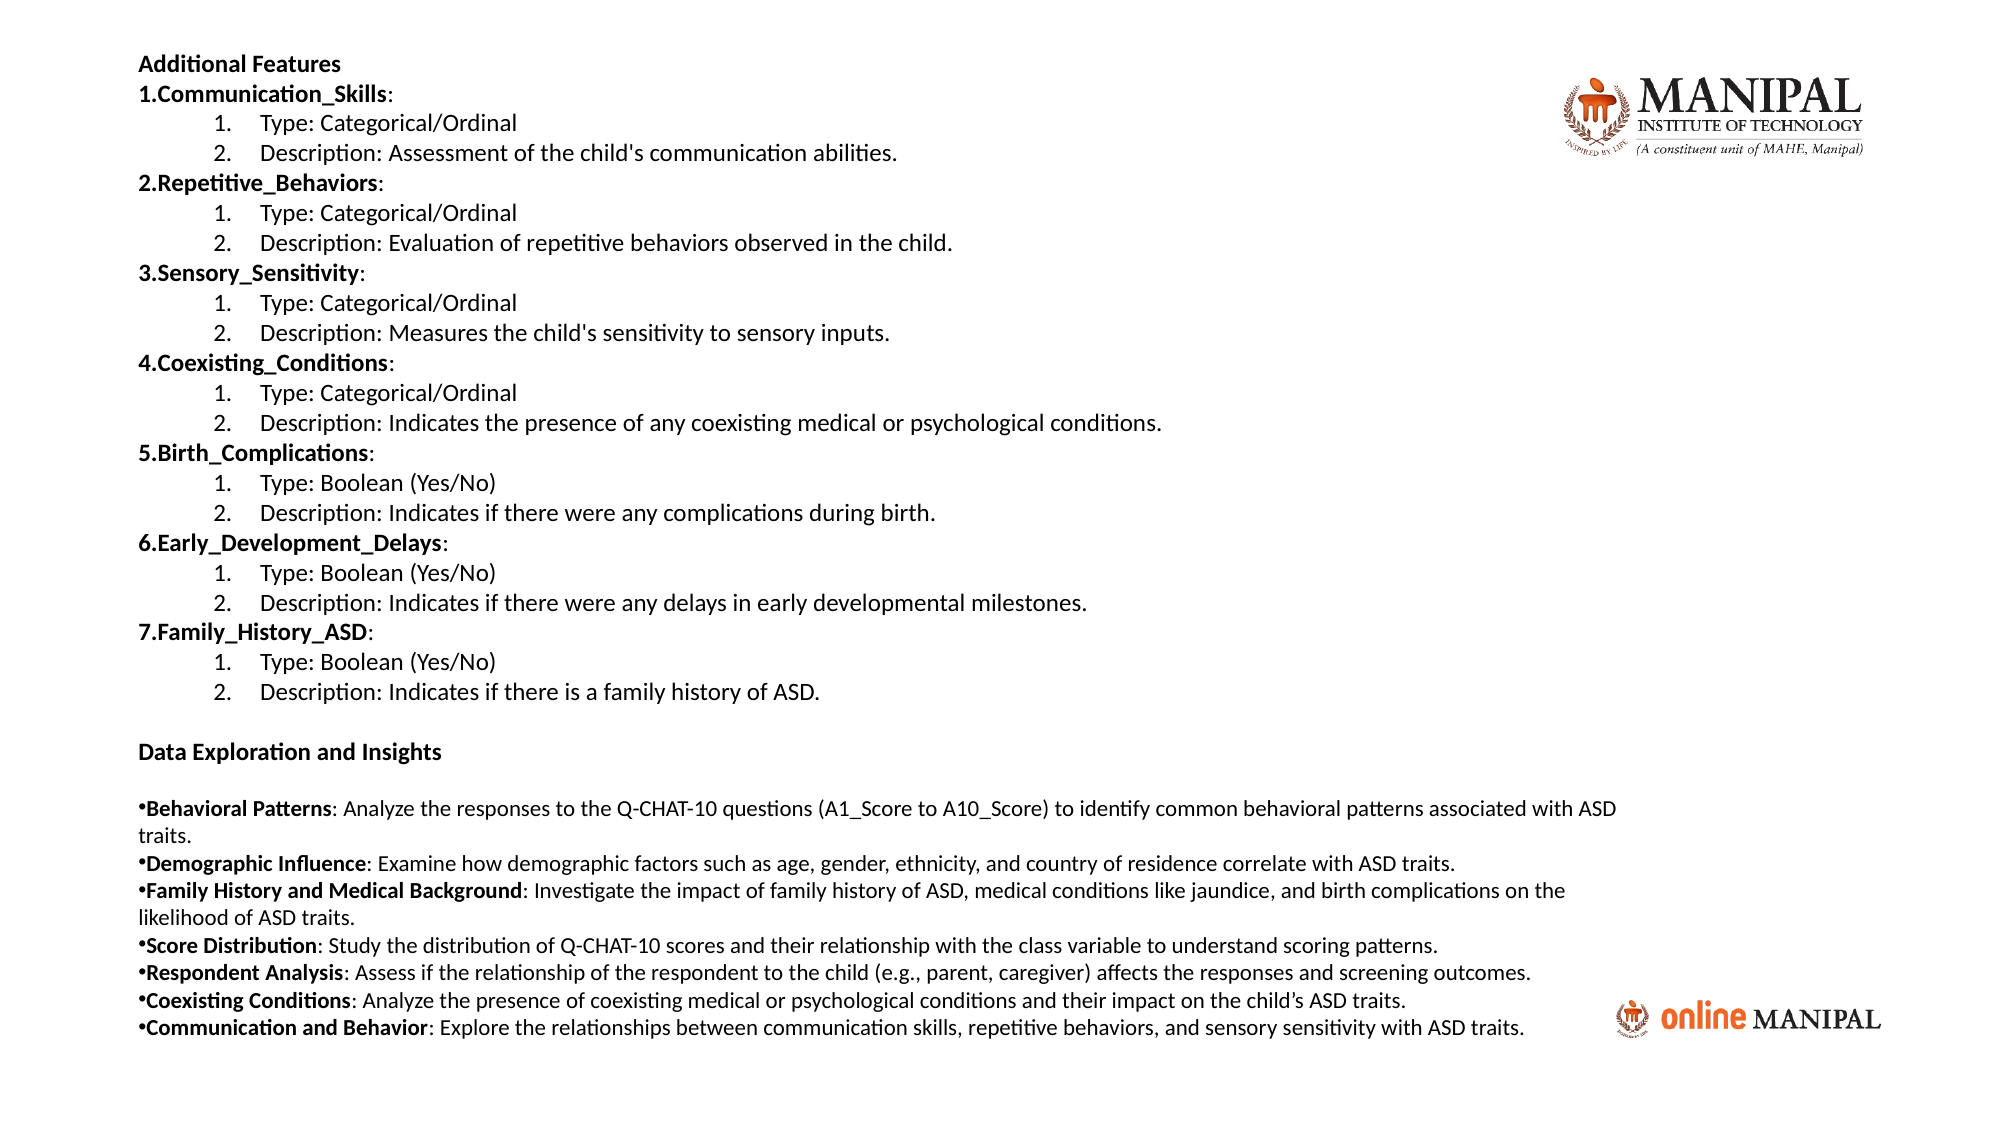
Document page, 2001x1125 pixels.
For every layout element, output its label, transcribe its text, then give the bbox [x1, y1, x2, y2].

picture [1643, 966, 1900, 1073]
text_box Additional Features Communication_Skills: Type: Categorical/Ordinal Description: Assessment of the child's communication abilities. Repetitive_Behaviors: Type: Categorical/Ordinal Description: Evaluation of repetitive behaviors observed in the child. Sensory_Sensitivity: Type: Categorical/Ordinal Description: Measures the child's sensitivity to sensory inputs. Coexisting_Conditions: Type: Categorical/Ordinal Description: Indicates the presence of any coexisting medical or psychological conditions. Birth_Complications: Type: Boolean (Yes/No) Description: Indicates if there were any complications during birth. Early_Development_Delays: Type: Boolean (Yes/No) Description: Indicates if there were any delays in early developmental milestones. Family_History_ASD: Type: Boolean (Yes/No) Description: Indicates if there is a family history of ASD. Data Exploration and Insights Behavioral Patterns: Analyze the responses to the Q-CHAT-10 questions (A1_Score to A10_Score) to identify common behavioral patterns associated with ASD traits. Demographic Influence: Examine how demographic factors such as age, gender, ethnicity, and country of residence correlate with ASD traits. Family History and Medical Background: Investigate the impact of family history of ASD, medical conditions like jaundice, and birth complications on the likelihood of ASD traits. Score Distribution: Study the distribution of Q-CHAT-10 scores and their relationship with the class variable to understand scoring patterns. Respondent Analysis: Assess if the relationship of the respondent to the child (e.g., parent, caregiver) affects the responses and screening outcomes. Coexisting Conditions: Analyze the presence of coexisting medical or psychological conditions and their impact on the child’s ASD traits. Communication and Behavior: Explore the relationships between communication skills, repetitive behaviors, and sensory sensitivity with ASD traits. [123, 39, 1643, 1078]
picture [1643, 57, 1878, 175]
